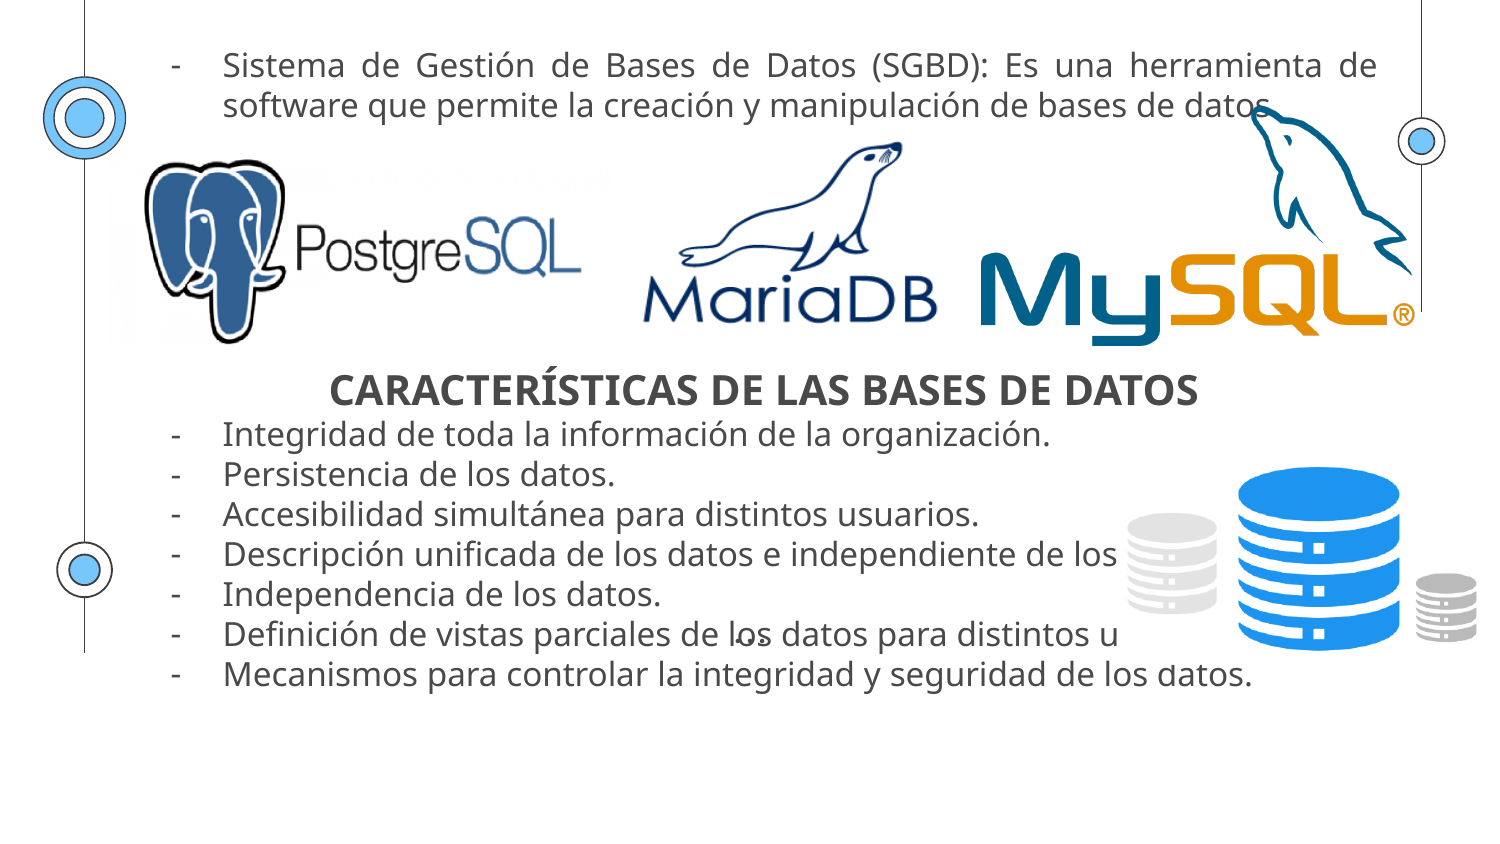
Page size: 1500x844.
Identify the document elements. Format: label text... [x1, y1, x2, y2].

picture [1117, 449, 1483, 669]
subtitle Sistema de Gestión de Bases de Datos (SGBD): Es una herramienta de software que permite la creación y manipulación de bases de datos. CARACTERÍSTICAS DE LAS BASES DE DATOS Integridad de toda la información de la organización. Persistencia de los datos. Accesibilidad simultánea para distintos usuarios. Descripción unificada de los datos e independiente de los programas. Independencia de los datos. Definición de vistas parciales de los datos para distintos usuarios. Mecanismos para controlar la integridad y seguridad de los datos. [132, 335, 1395, 824]
subtitle Sistema de Gestión de Bases de Datos (SGBD): Es una herramienta de software que permite la creación y manipulación de bases de datos. CARACTERÍSTICAS DE LAS BASES DE DATOS Integridad de toda la información de la organización. Persistencia de los datos. Accesibilidad simultánea para distintos usuarios. Descripción unificada de los datos e independiente de los programas. Independencia de los datos. Definición de vistas parciales de los datos para distintos usuarios. Mecanismos para controlar la integridad y seguridad de los datos. [132, 28, 1395, 155]
picture [108, 104, 1415, 346]
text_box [735, 638, 765, 644]
